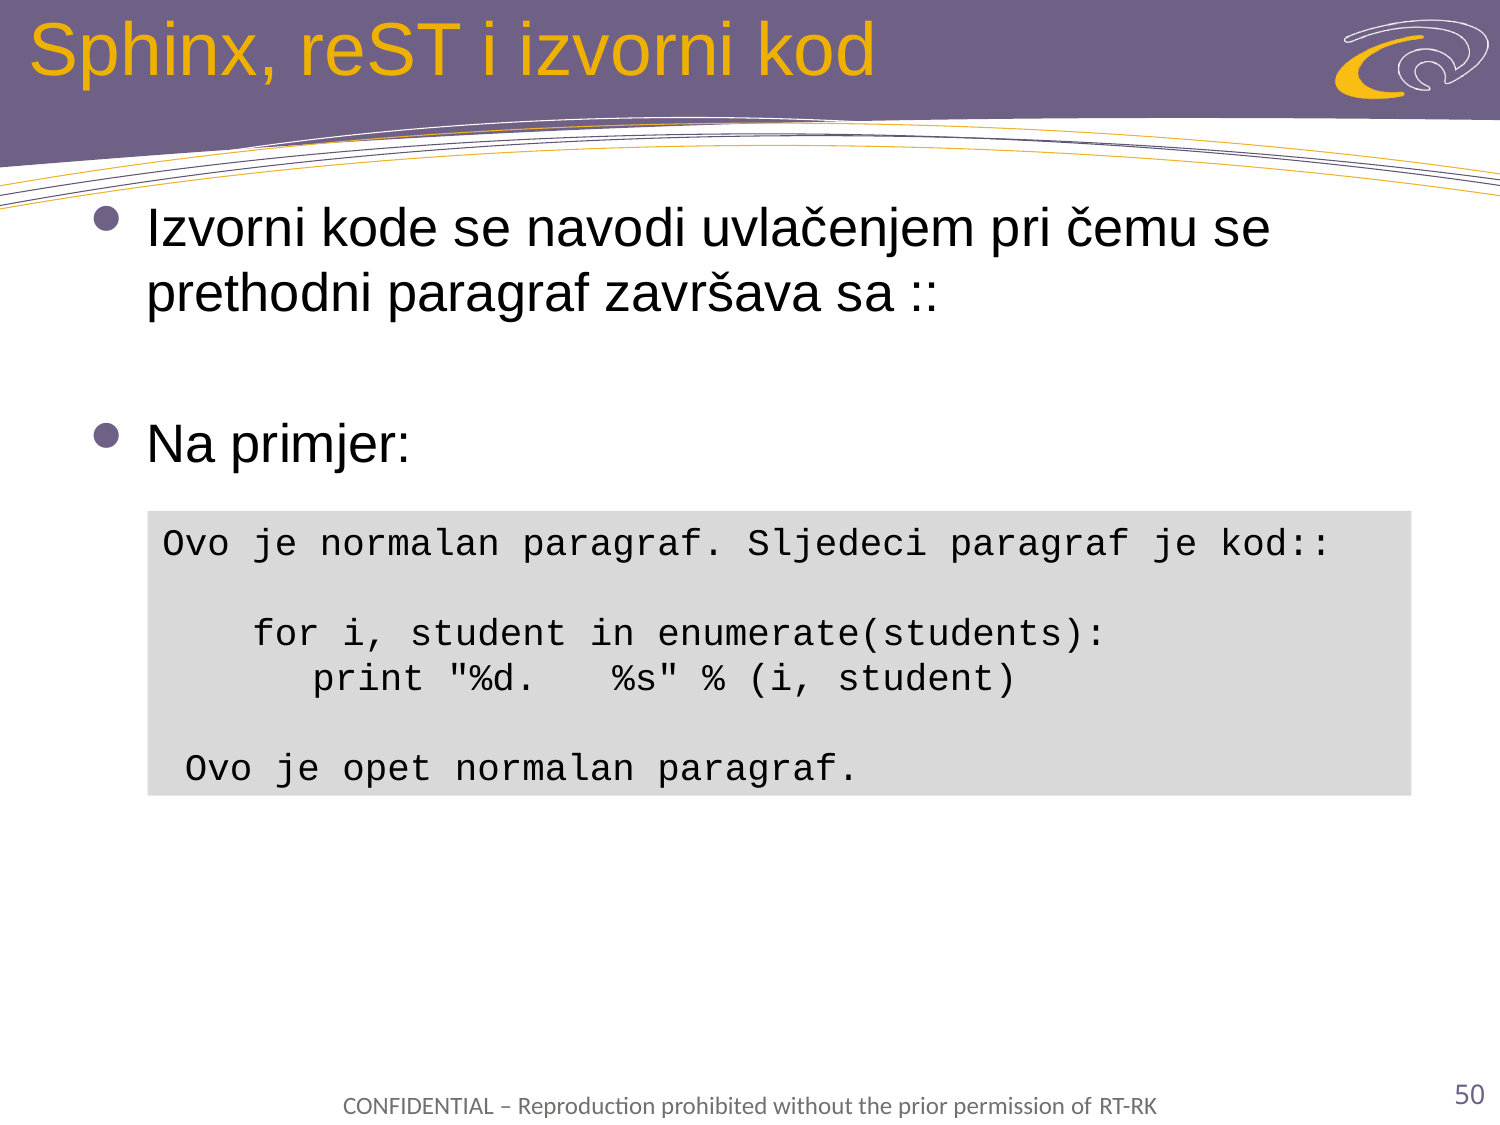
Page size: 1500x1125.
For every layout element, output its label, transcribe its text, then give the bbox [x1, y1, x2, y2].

list Izvorni kode se navodi uvlačenjem pri čemu se prethodni paragraf završava sa :: Na primjer: [74, 184, 1426, 858]
picture [1322, 0, 1500, 102]
title Sphinx, reST i izvorni kod [13, 0, 1313, 119]
text_box Ovo je normalan paragraf. Sljedeci paragraf je kod:: for i, student in enumerate(students): print "%d. %s" % (i, student) Ovo je opet normalan paragraf. [147, 510, 1412, 796]
